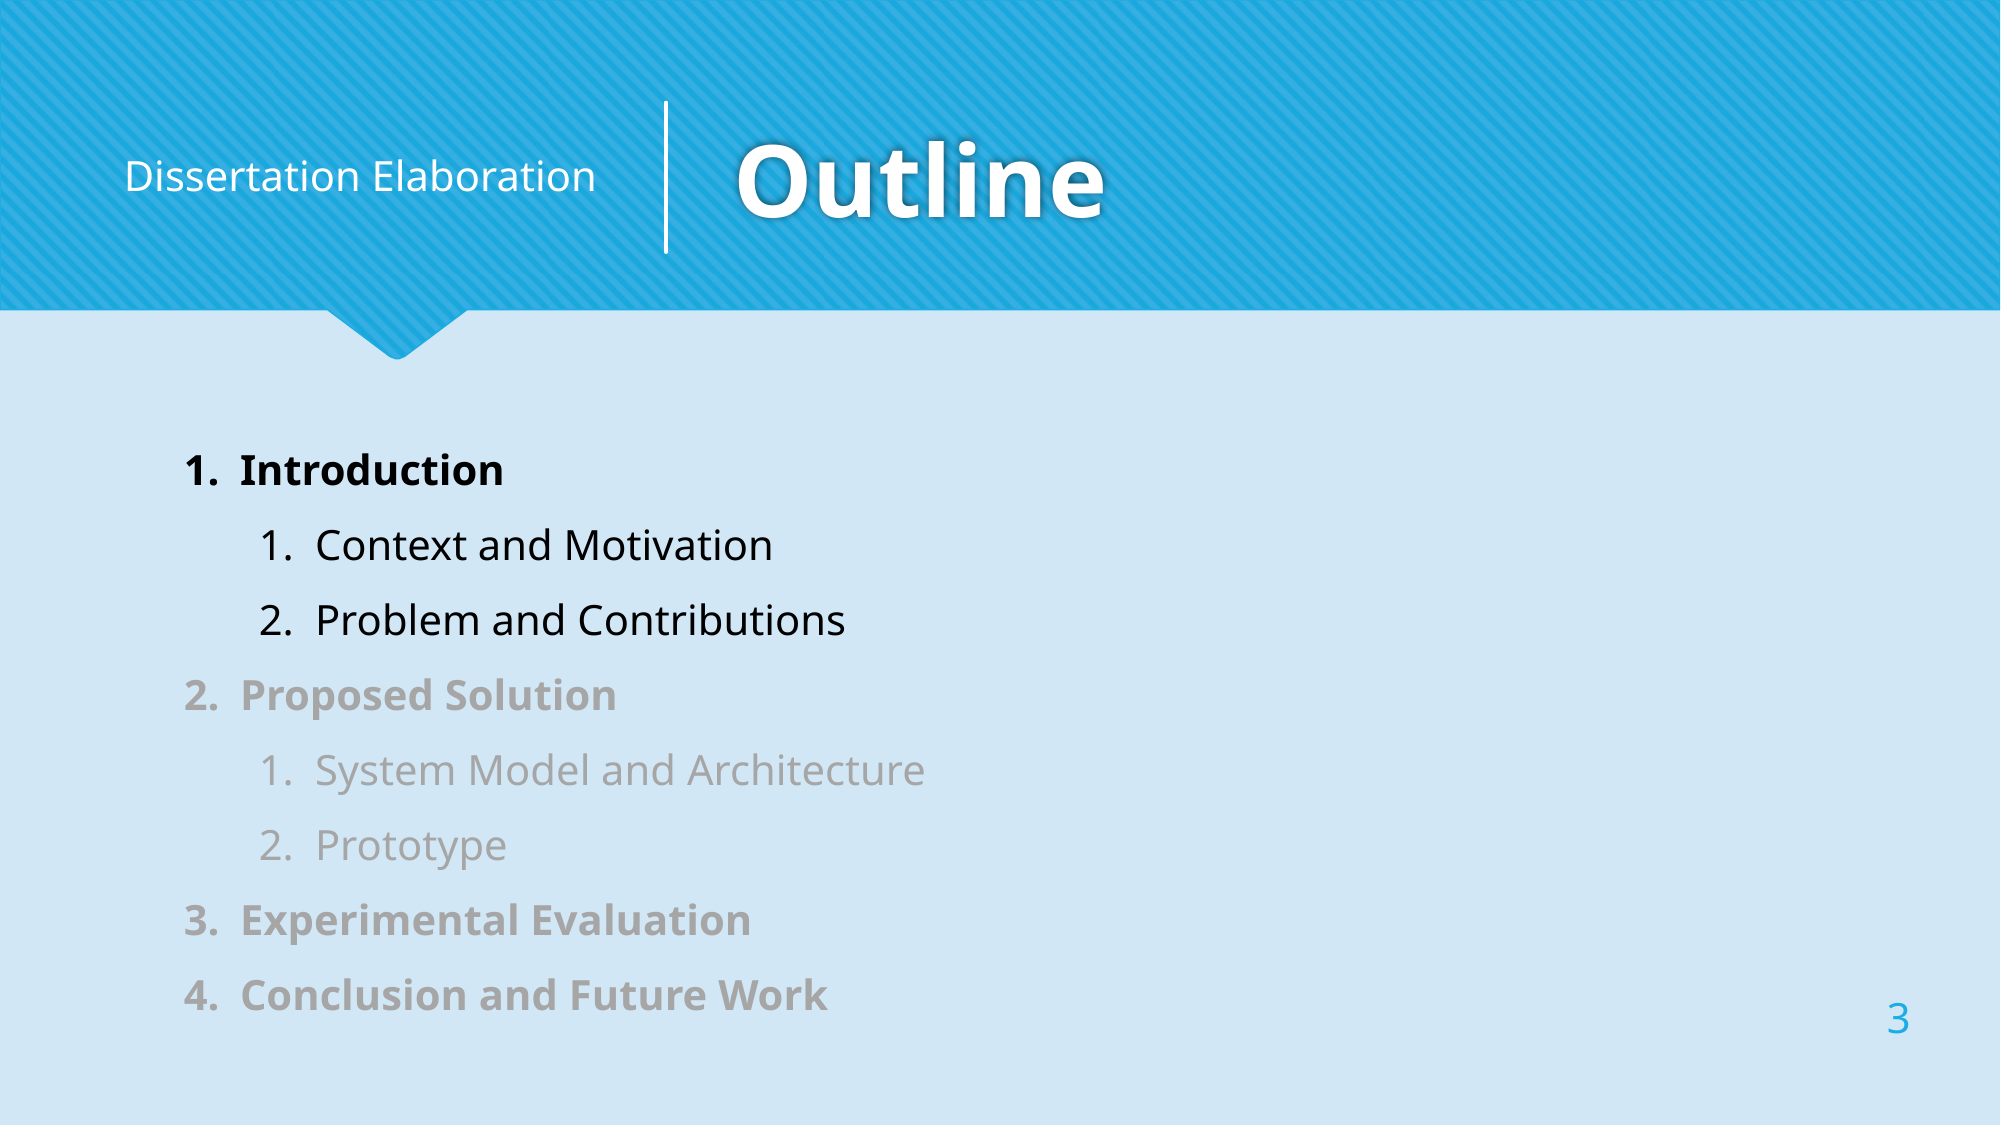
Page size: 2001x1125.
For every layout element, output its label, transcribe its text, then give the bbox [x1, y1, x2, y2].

text_box Introduction Context and Motivation Problem and Contributions Proposed Solution System Model and Architecture Prototype Experimental Evaluation Conclusion and Future Work [168, 411, 1163, 1026]
text_box Dissertation Elaboration [67, 74, 612, 282]
title Outline [718, 74, 1863, 282]
slide_number 3 [1751, 970, 1926, 1051]
